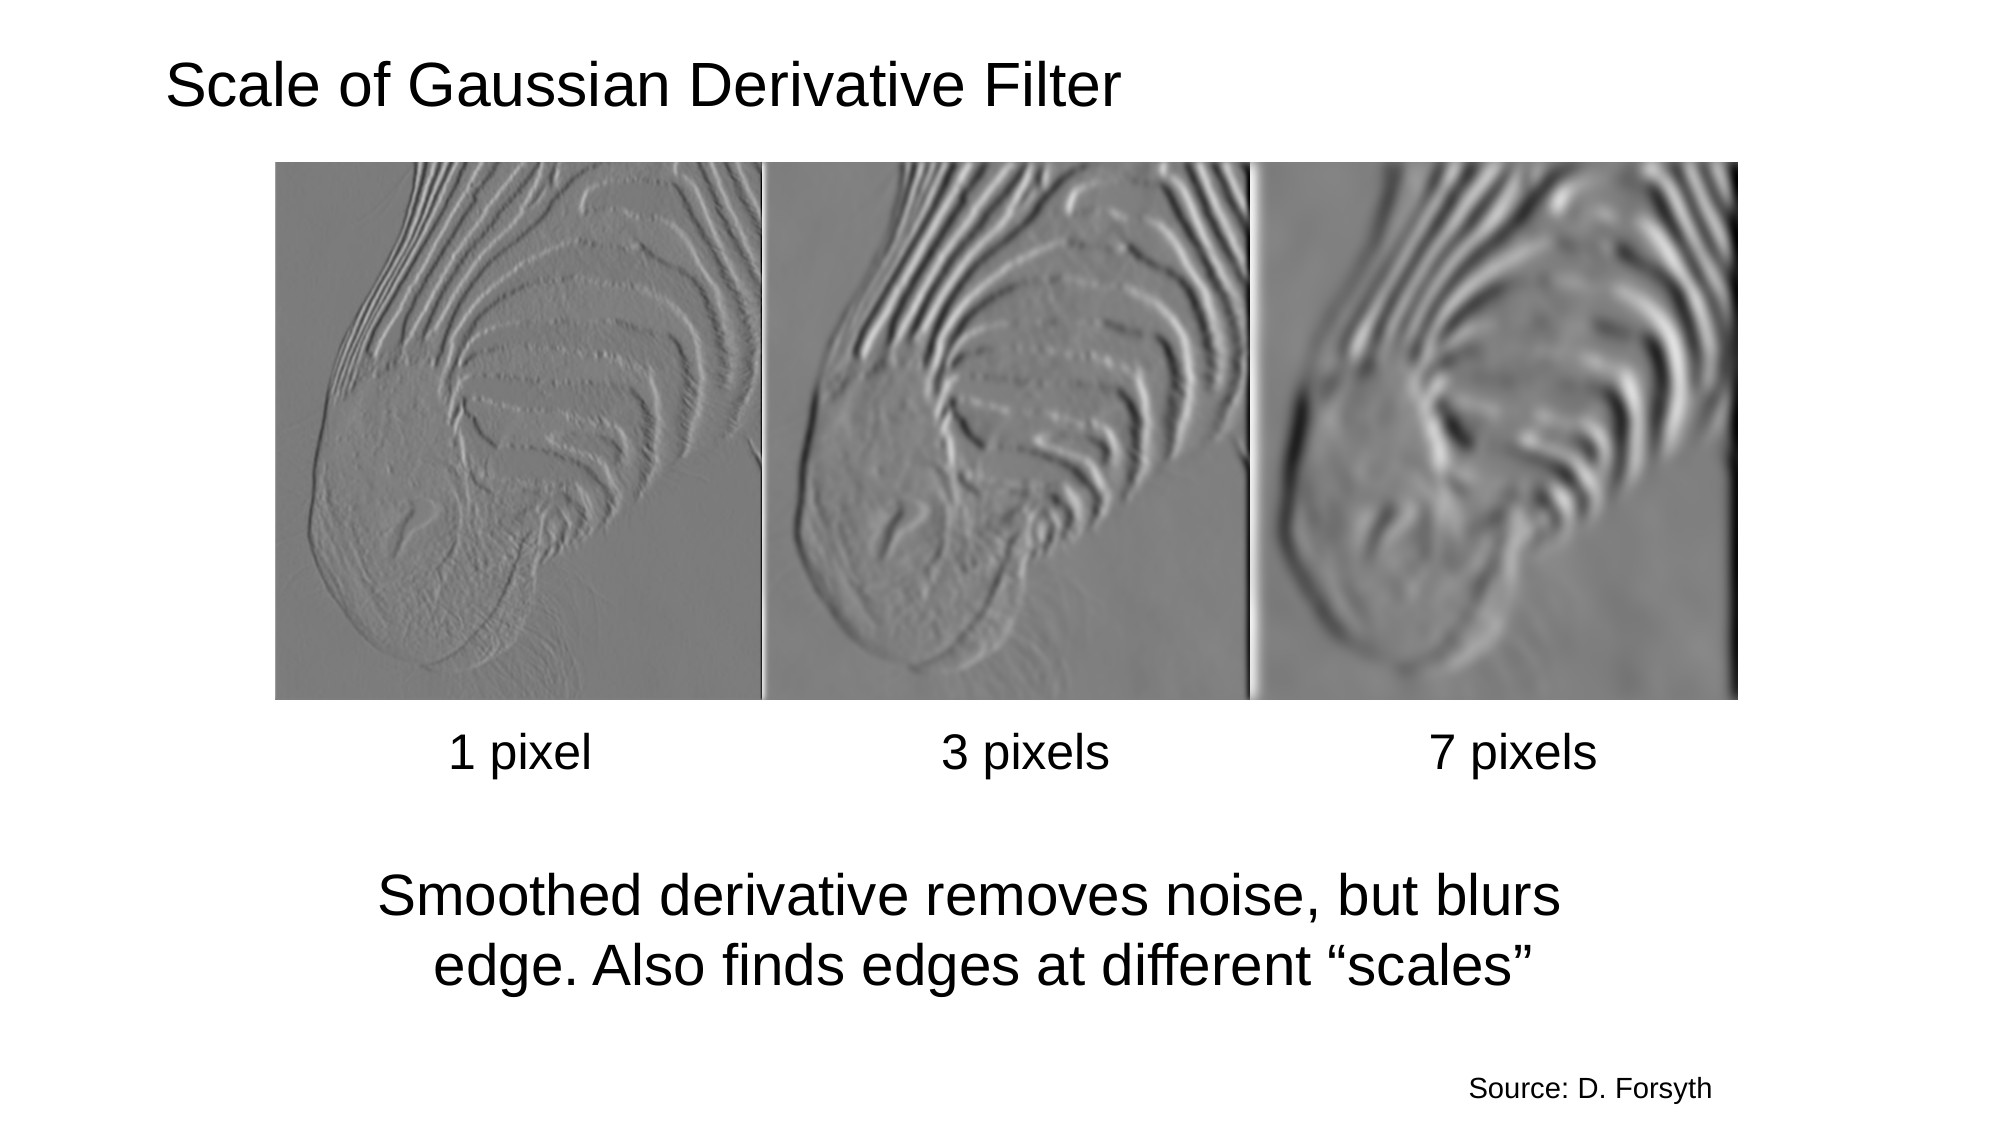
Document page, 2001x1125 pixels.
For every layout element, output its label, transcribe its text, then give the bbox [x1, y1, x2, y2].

text_box Source: D. Forsyth [1453, 1062, 1728, 1113]
list Smoothed derivative removes noise, but blurs edge. Also finds edges at different “scales” [362, 849, 1638, 1076]
title Scale of Gaussian Derivative Filter [149, 12, 1851, 151]
text_box 1 pixel [433, 711, 608, 787]
picture [274, 162, 1738, 701]
text_box 7 pixels [1413, 711, 1613, 787]
text_box 3 pixels [926, 711, 1126, 787]
